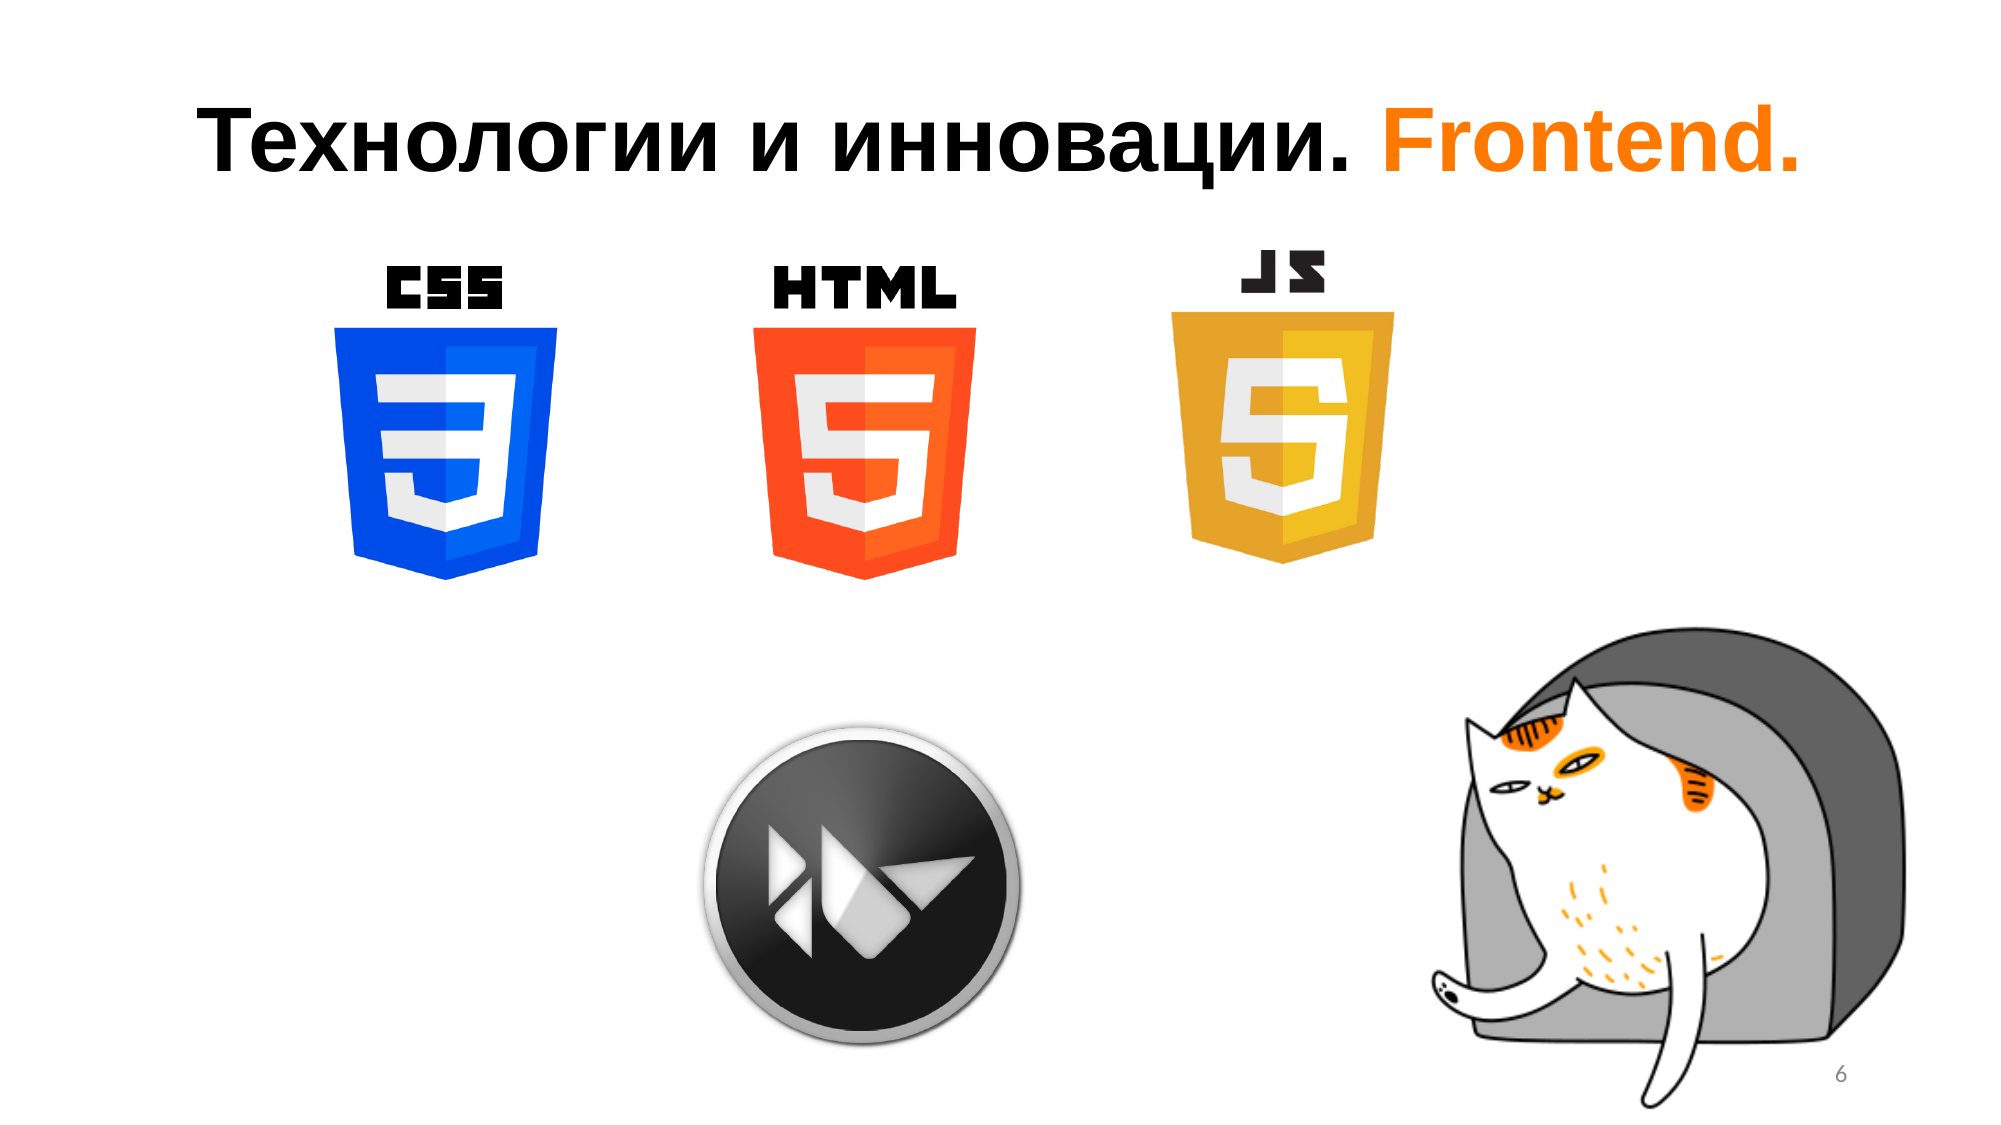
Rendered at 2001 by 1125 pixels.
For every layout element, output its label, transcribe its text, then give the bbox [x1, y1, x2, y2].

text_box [288, 250, 1441, 580]
title Технологии и инновации. Frontend. [0, 33, 2000, 251]
picture [694, 719, 1025, 1050]
picture [1337, 512, 2000, 1125]
